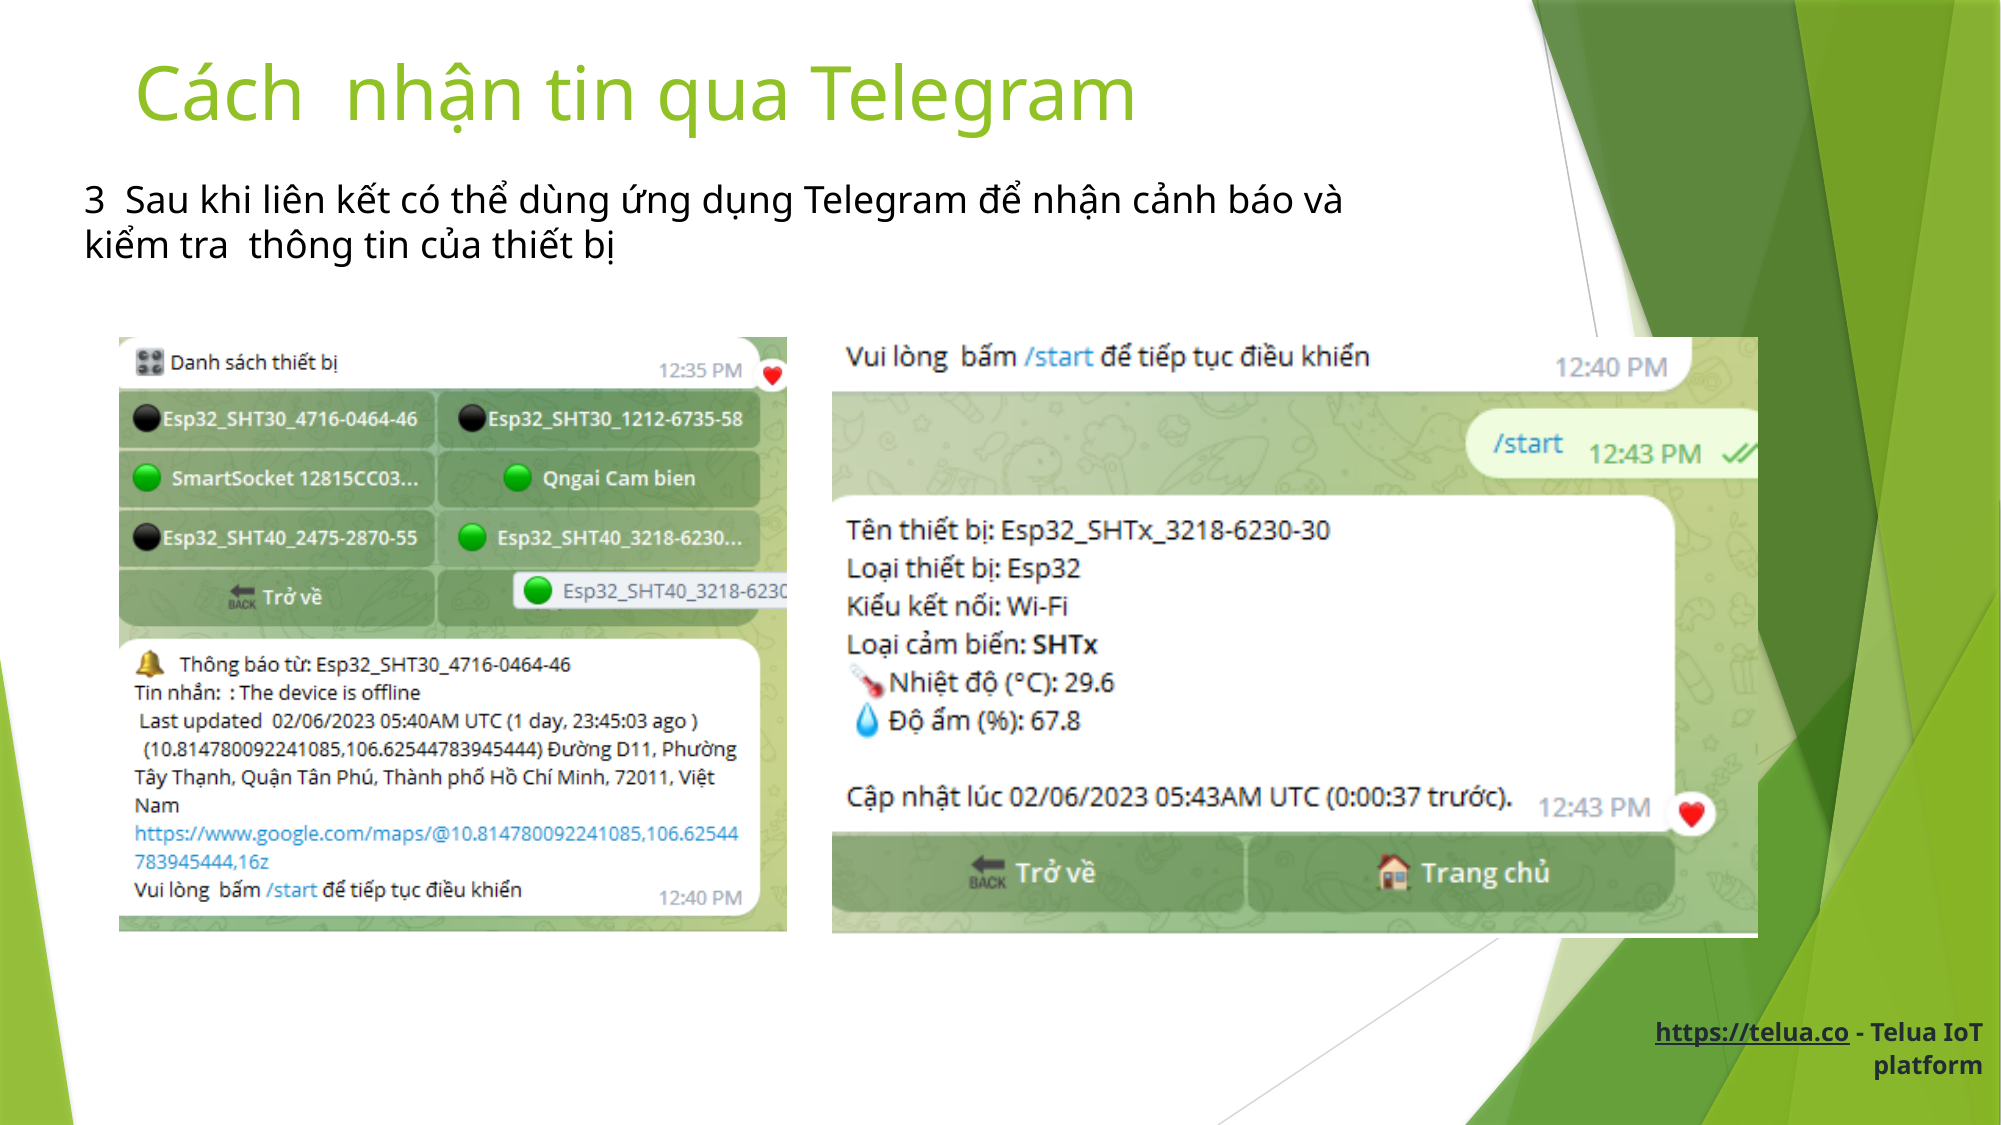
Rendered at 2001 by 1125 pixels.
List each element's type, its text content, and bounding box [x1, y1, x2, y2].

text_box 3 Sau khi liên kết có thể dùng ứng dụng Telegram để nhận cảnh báo và kiểm tra thông tin của thiết bị [69, 168, 1449, 273]
title Cách nhận tin qua Telegram [119, 37, 1530, 177]
picture [118, 337, 788, 939]
text_box https://telua.co - Telua IoT platform [1529, 1024, 1999, 1088]
picture [831, 337, 1759, 939]
